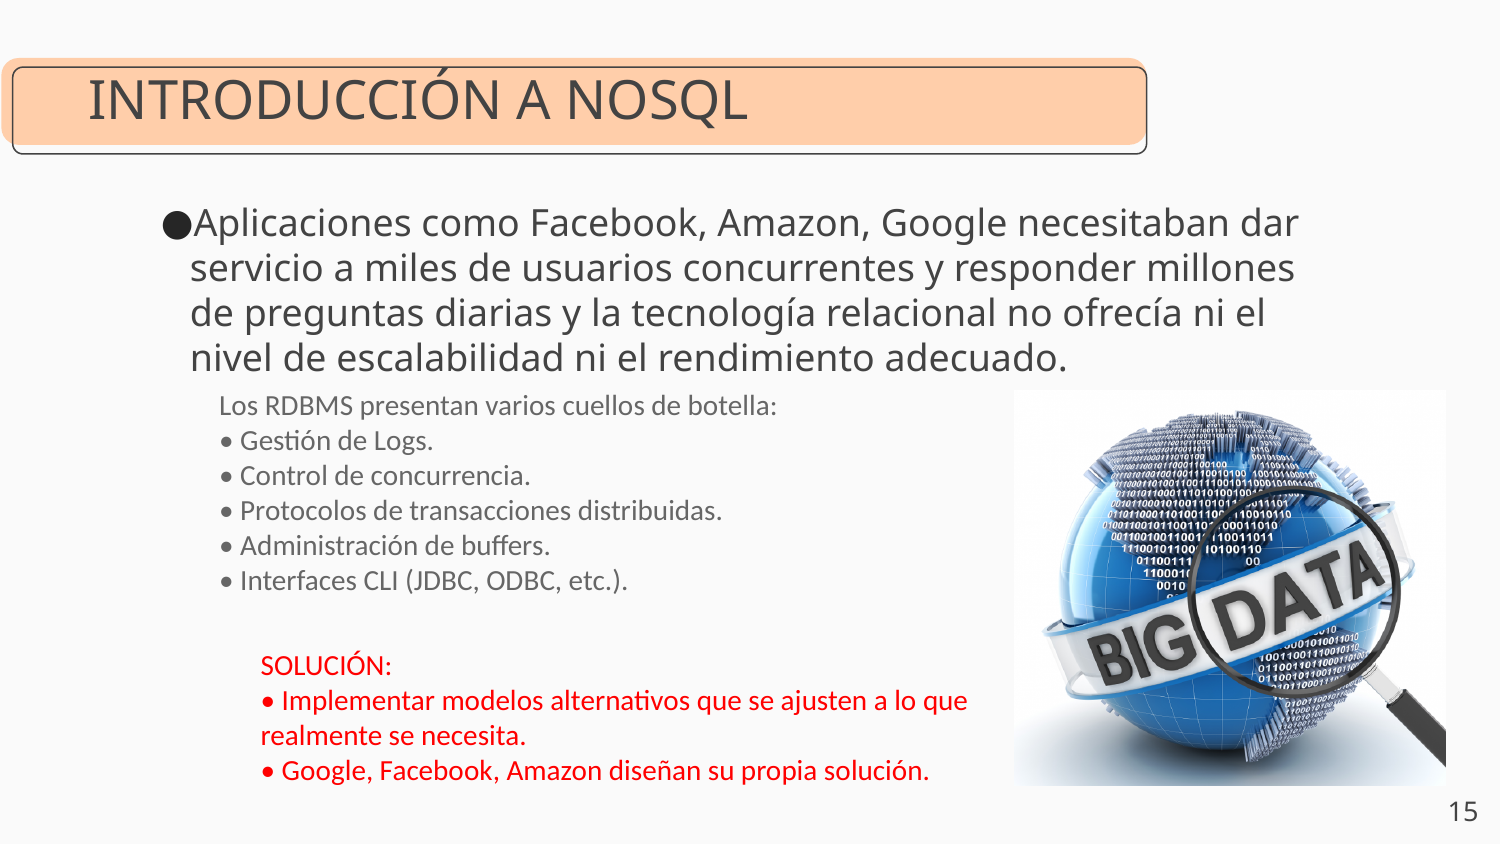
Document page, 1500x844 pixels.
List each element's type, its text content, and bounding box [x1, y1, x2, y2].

title INTRODUCCIÓN A NOSQL [77, 33, 1048, 157]
slide_number ‹#› [1403, 779, 1494, 844]
picture [1013, 389, 1446, 786]
text_box SOLUCIÓN: • Implementar modelos alternativos que se ajusten a lo que realmente se necesita. • Google, Facebook, Amazon diseñan su propia solución. [249, 640, 1012, 792]
text_box Los RDBMS presentan varios cuellos de botella: • Gestión de Logs. • Control de concurrencia. • Protocolos de transacciones distribuidas. • Administración de buffers. • Interfaces CLI (JDBC, ODBC, etc.). [207, 409, 1008, 603]
subtitle Aplicaciones como Facebook, Amazon, Google necesitaban dar servicio a miles de usuarios concurrentes y responder millones de preguntas diarias y la tecnología relacional no ofrecía ni el nivel de escalabilidad ni el rendimiento adecuado. [145, 168, 1362, 409]
